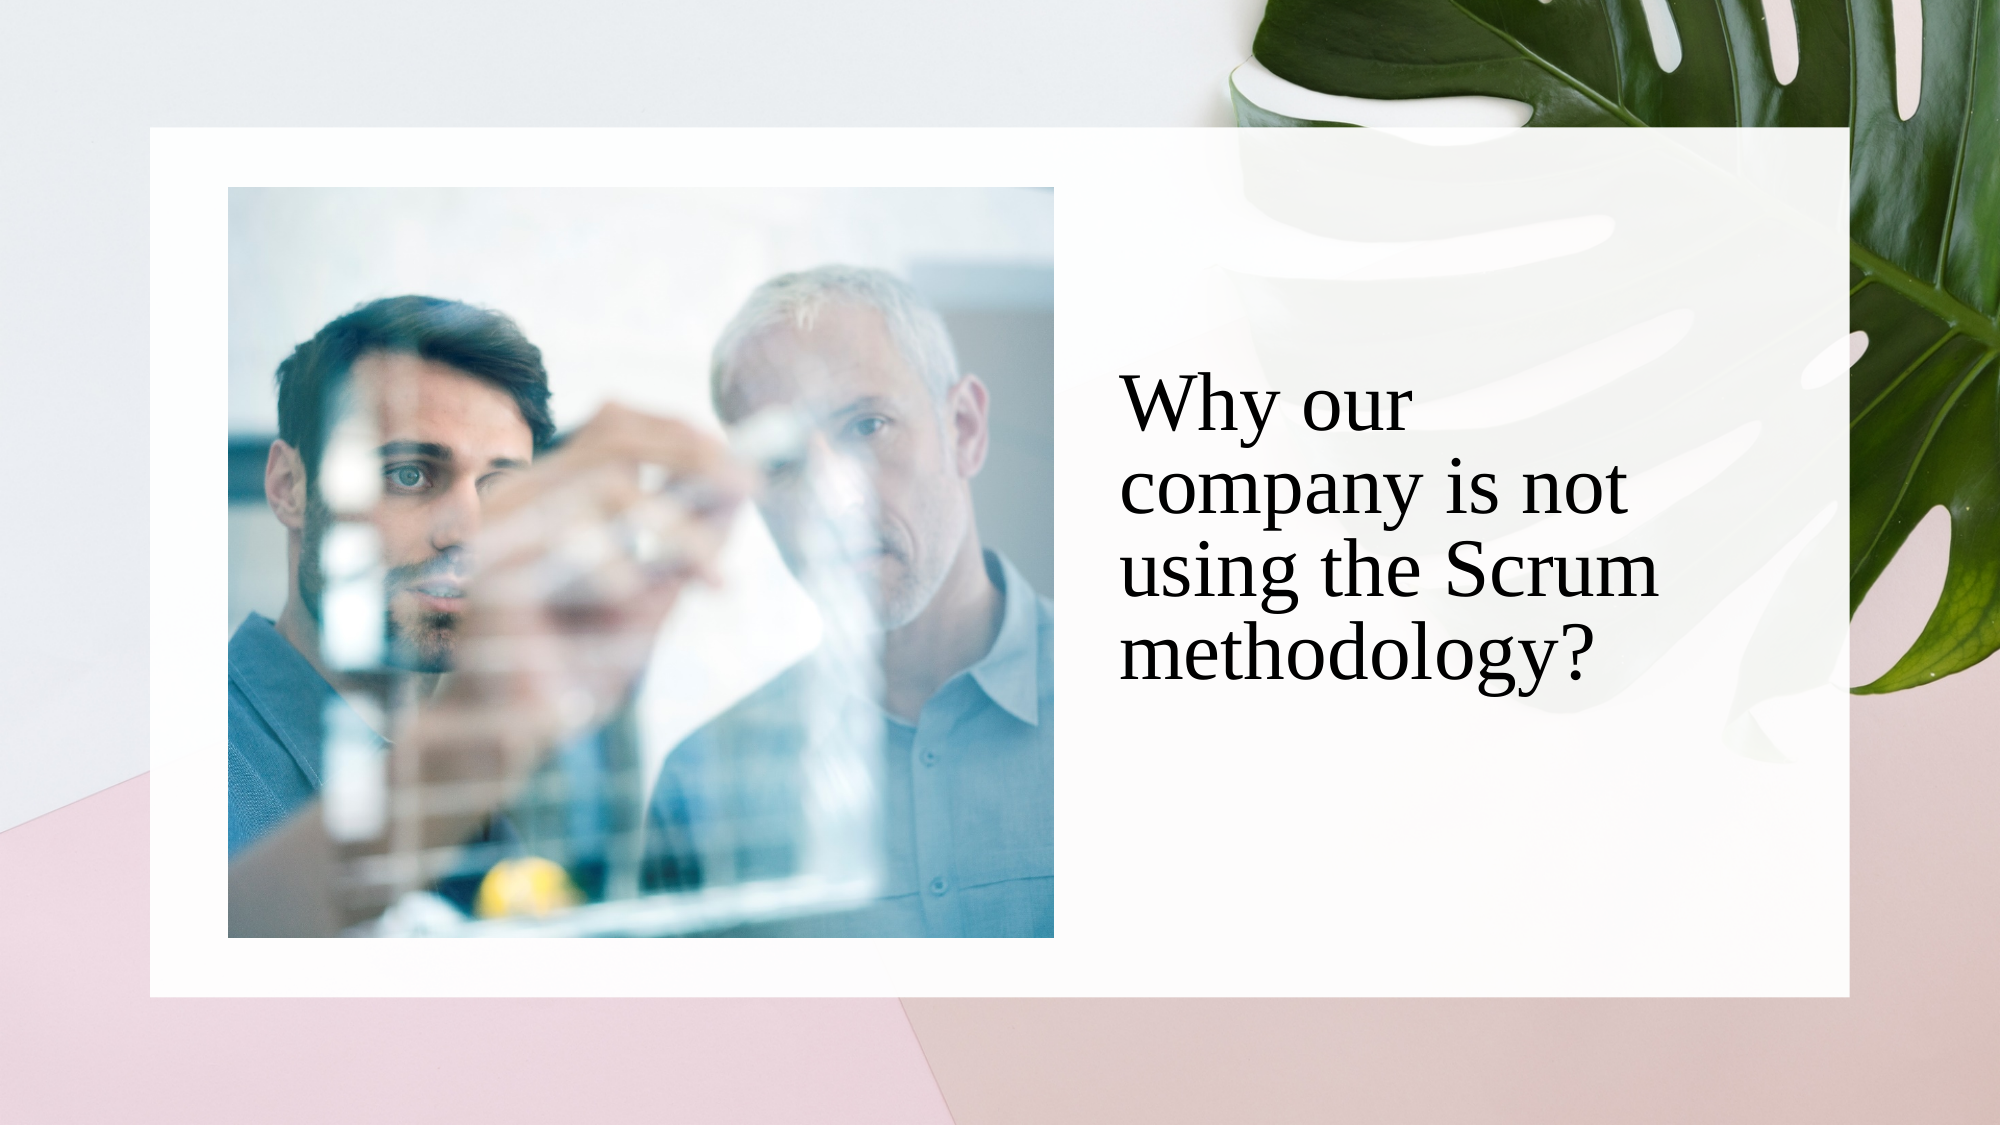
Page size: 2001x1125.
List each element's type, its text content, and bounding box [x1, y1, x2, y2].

title Why our company is not using the Scrum methodology? [1104, 311, 1750, 704]
picture [0, 0, 2000, 1125]
